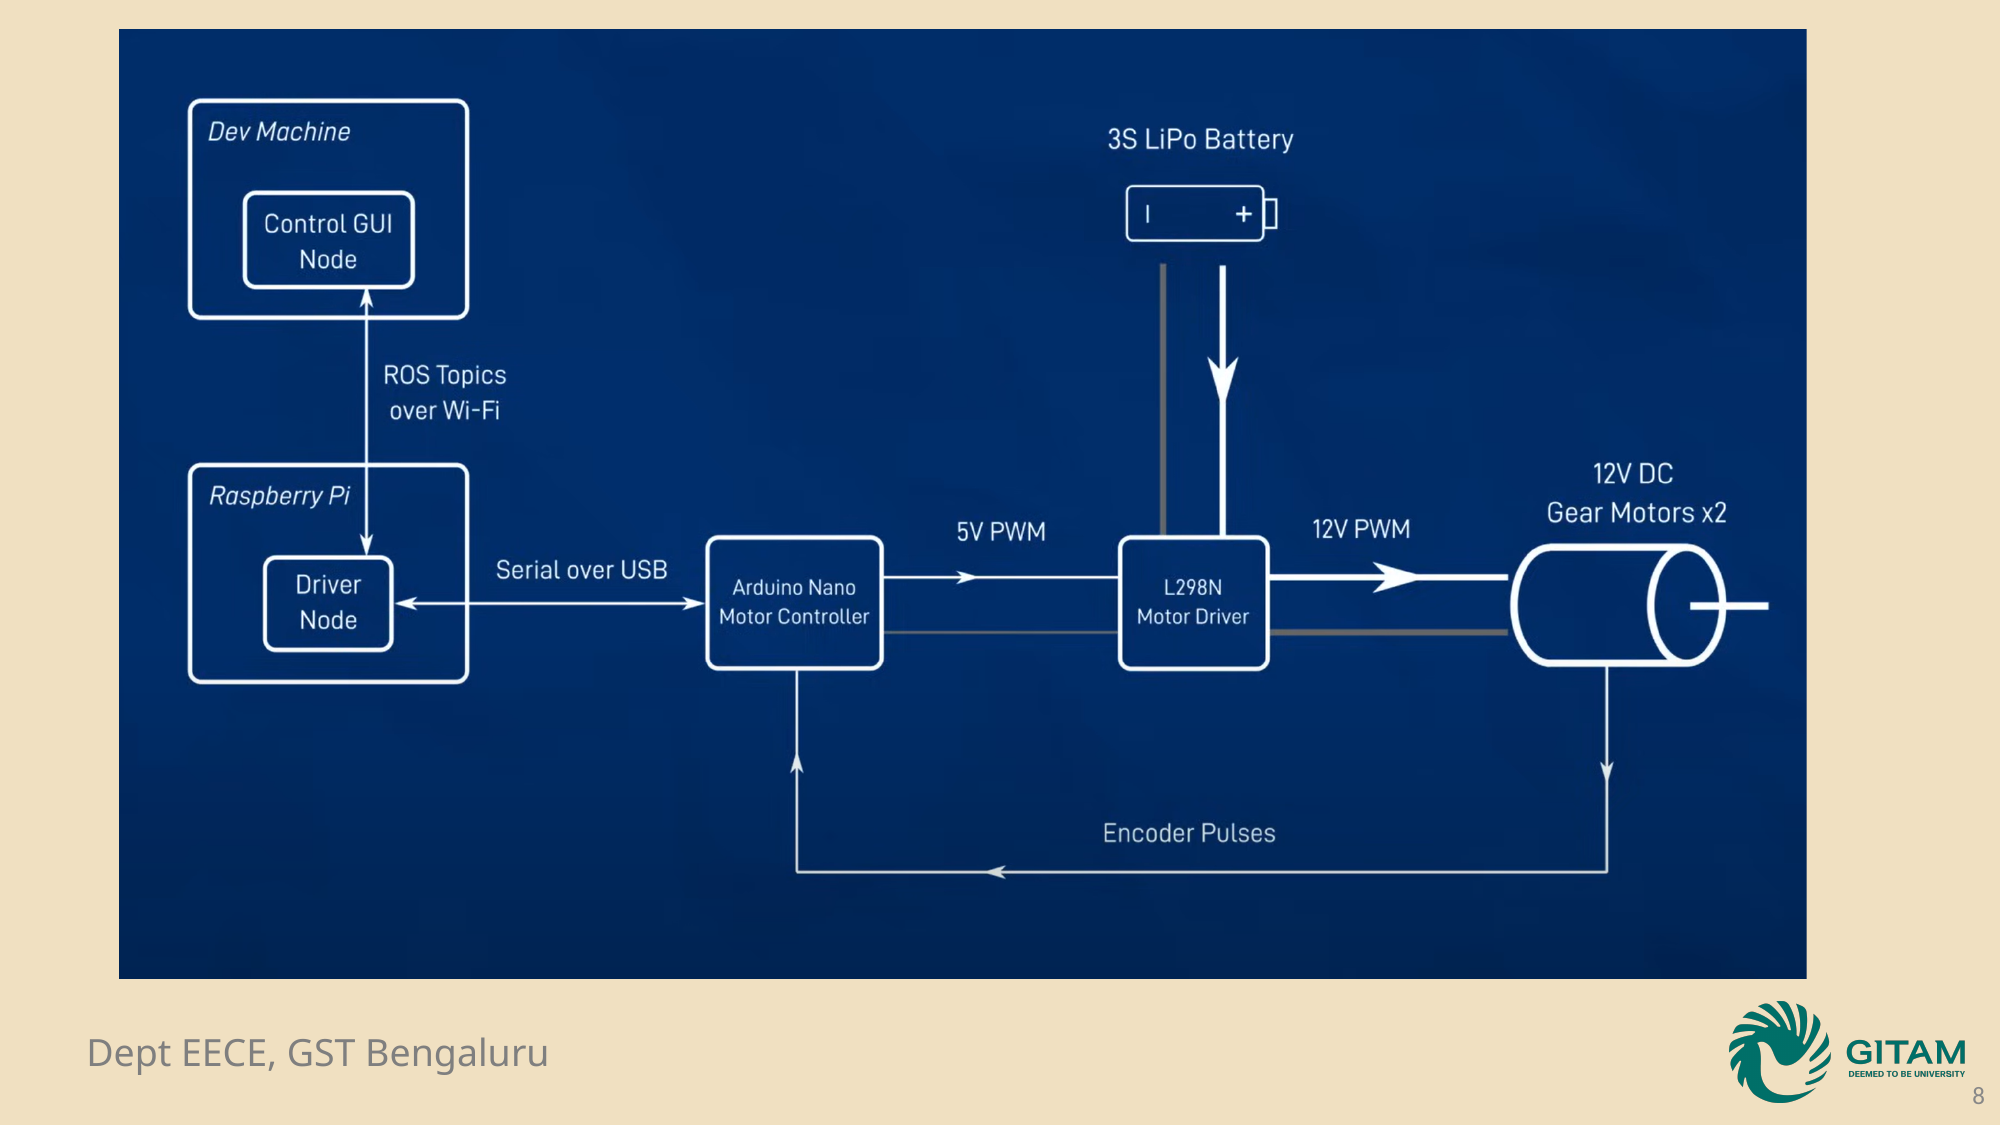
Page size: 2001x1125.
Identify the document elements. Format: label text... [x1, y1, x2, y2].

picture [118, 29, 1807, 980]
picture [1729, 1001, 1965, 1065]
slide_number 8 [1550, 1065, 2000, 1125]
